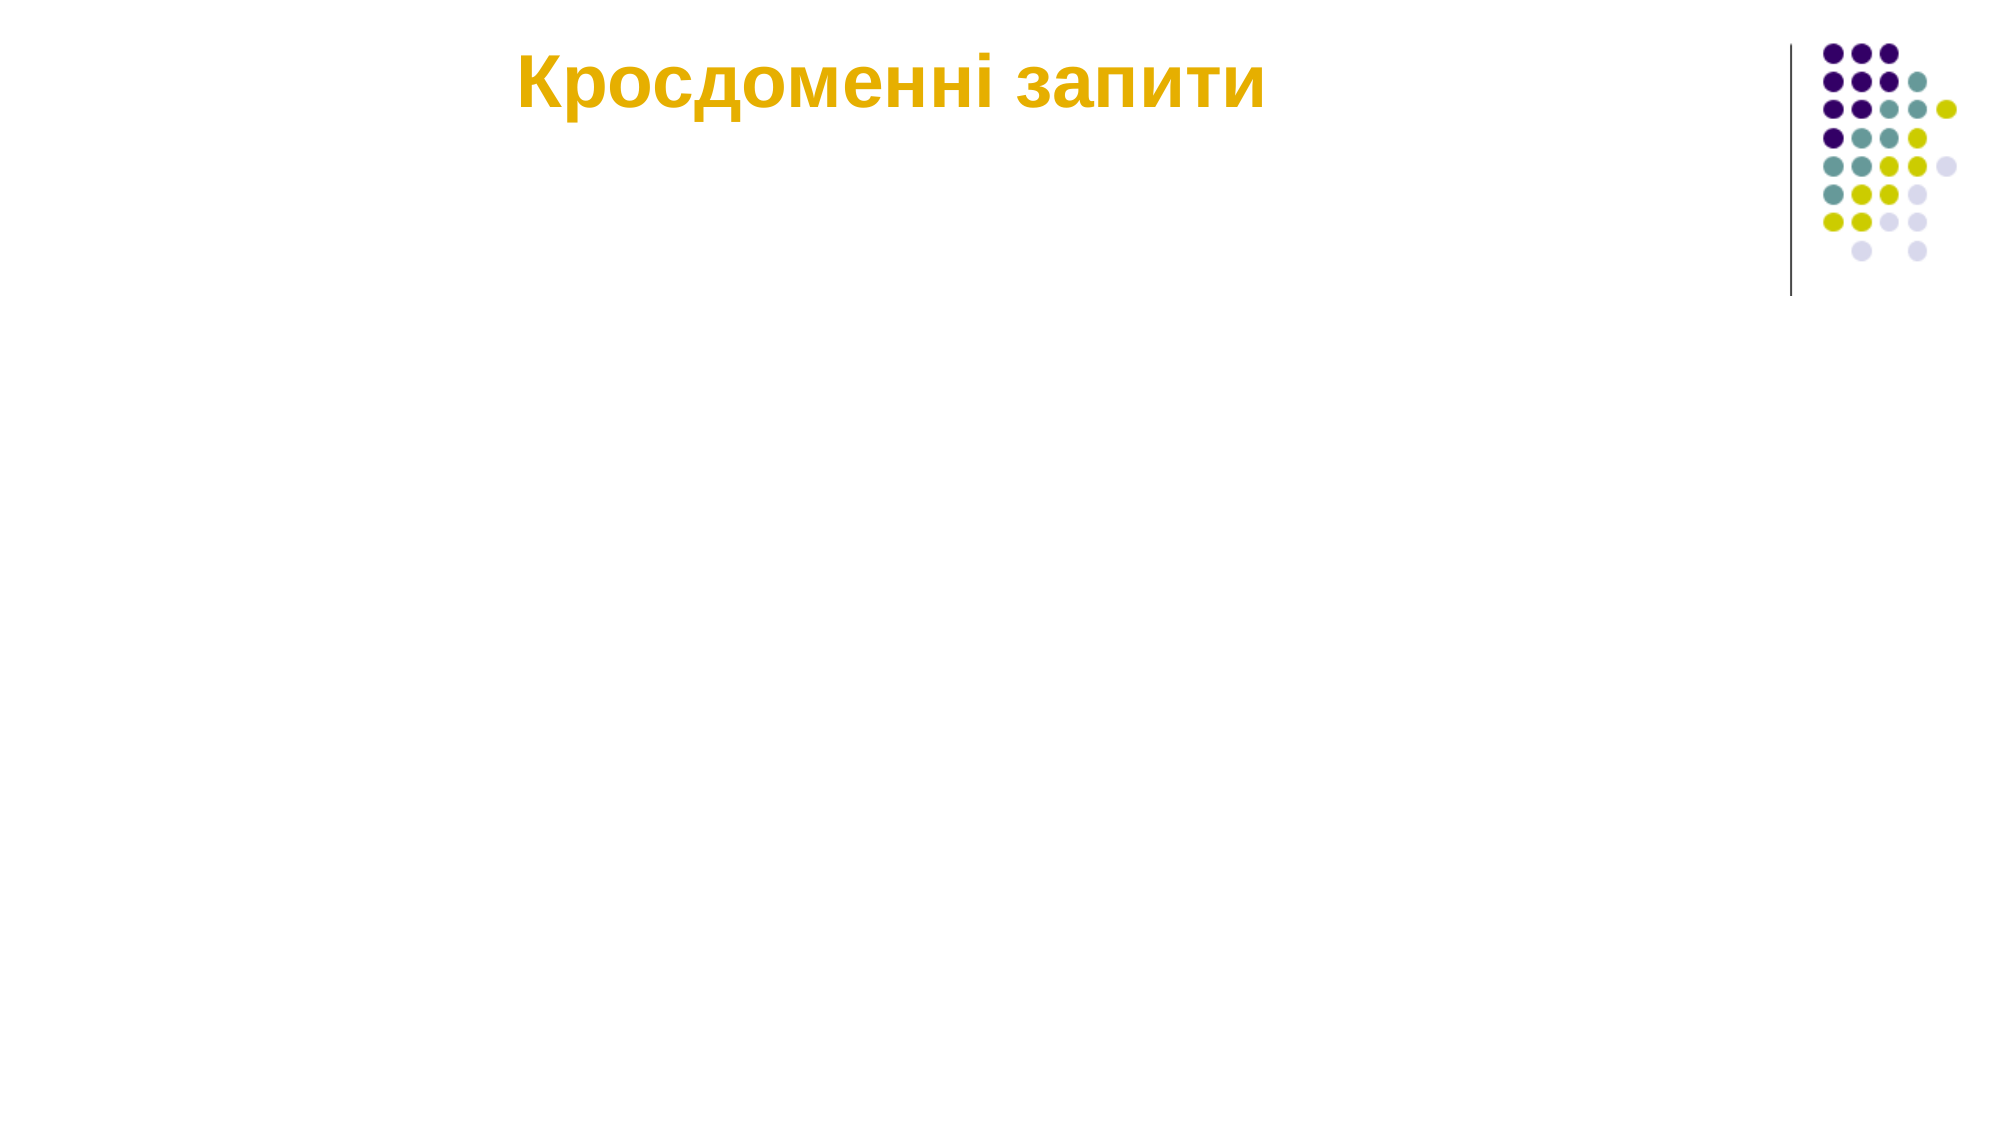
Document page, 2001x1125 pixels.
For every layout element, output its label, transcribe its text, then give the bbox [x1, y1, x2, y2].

text_box Кросдоменні запити [501, 25, 1709, 131]
picture [1767, 25, 1968, 296]
